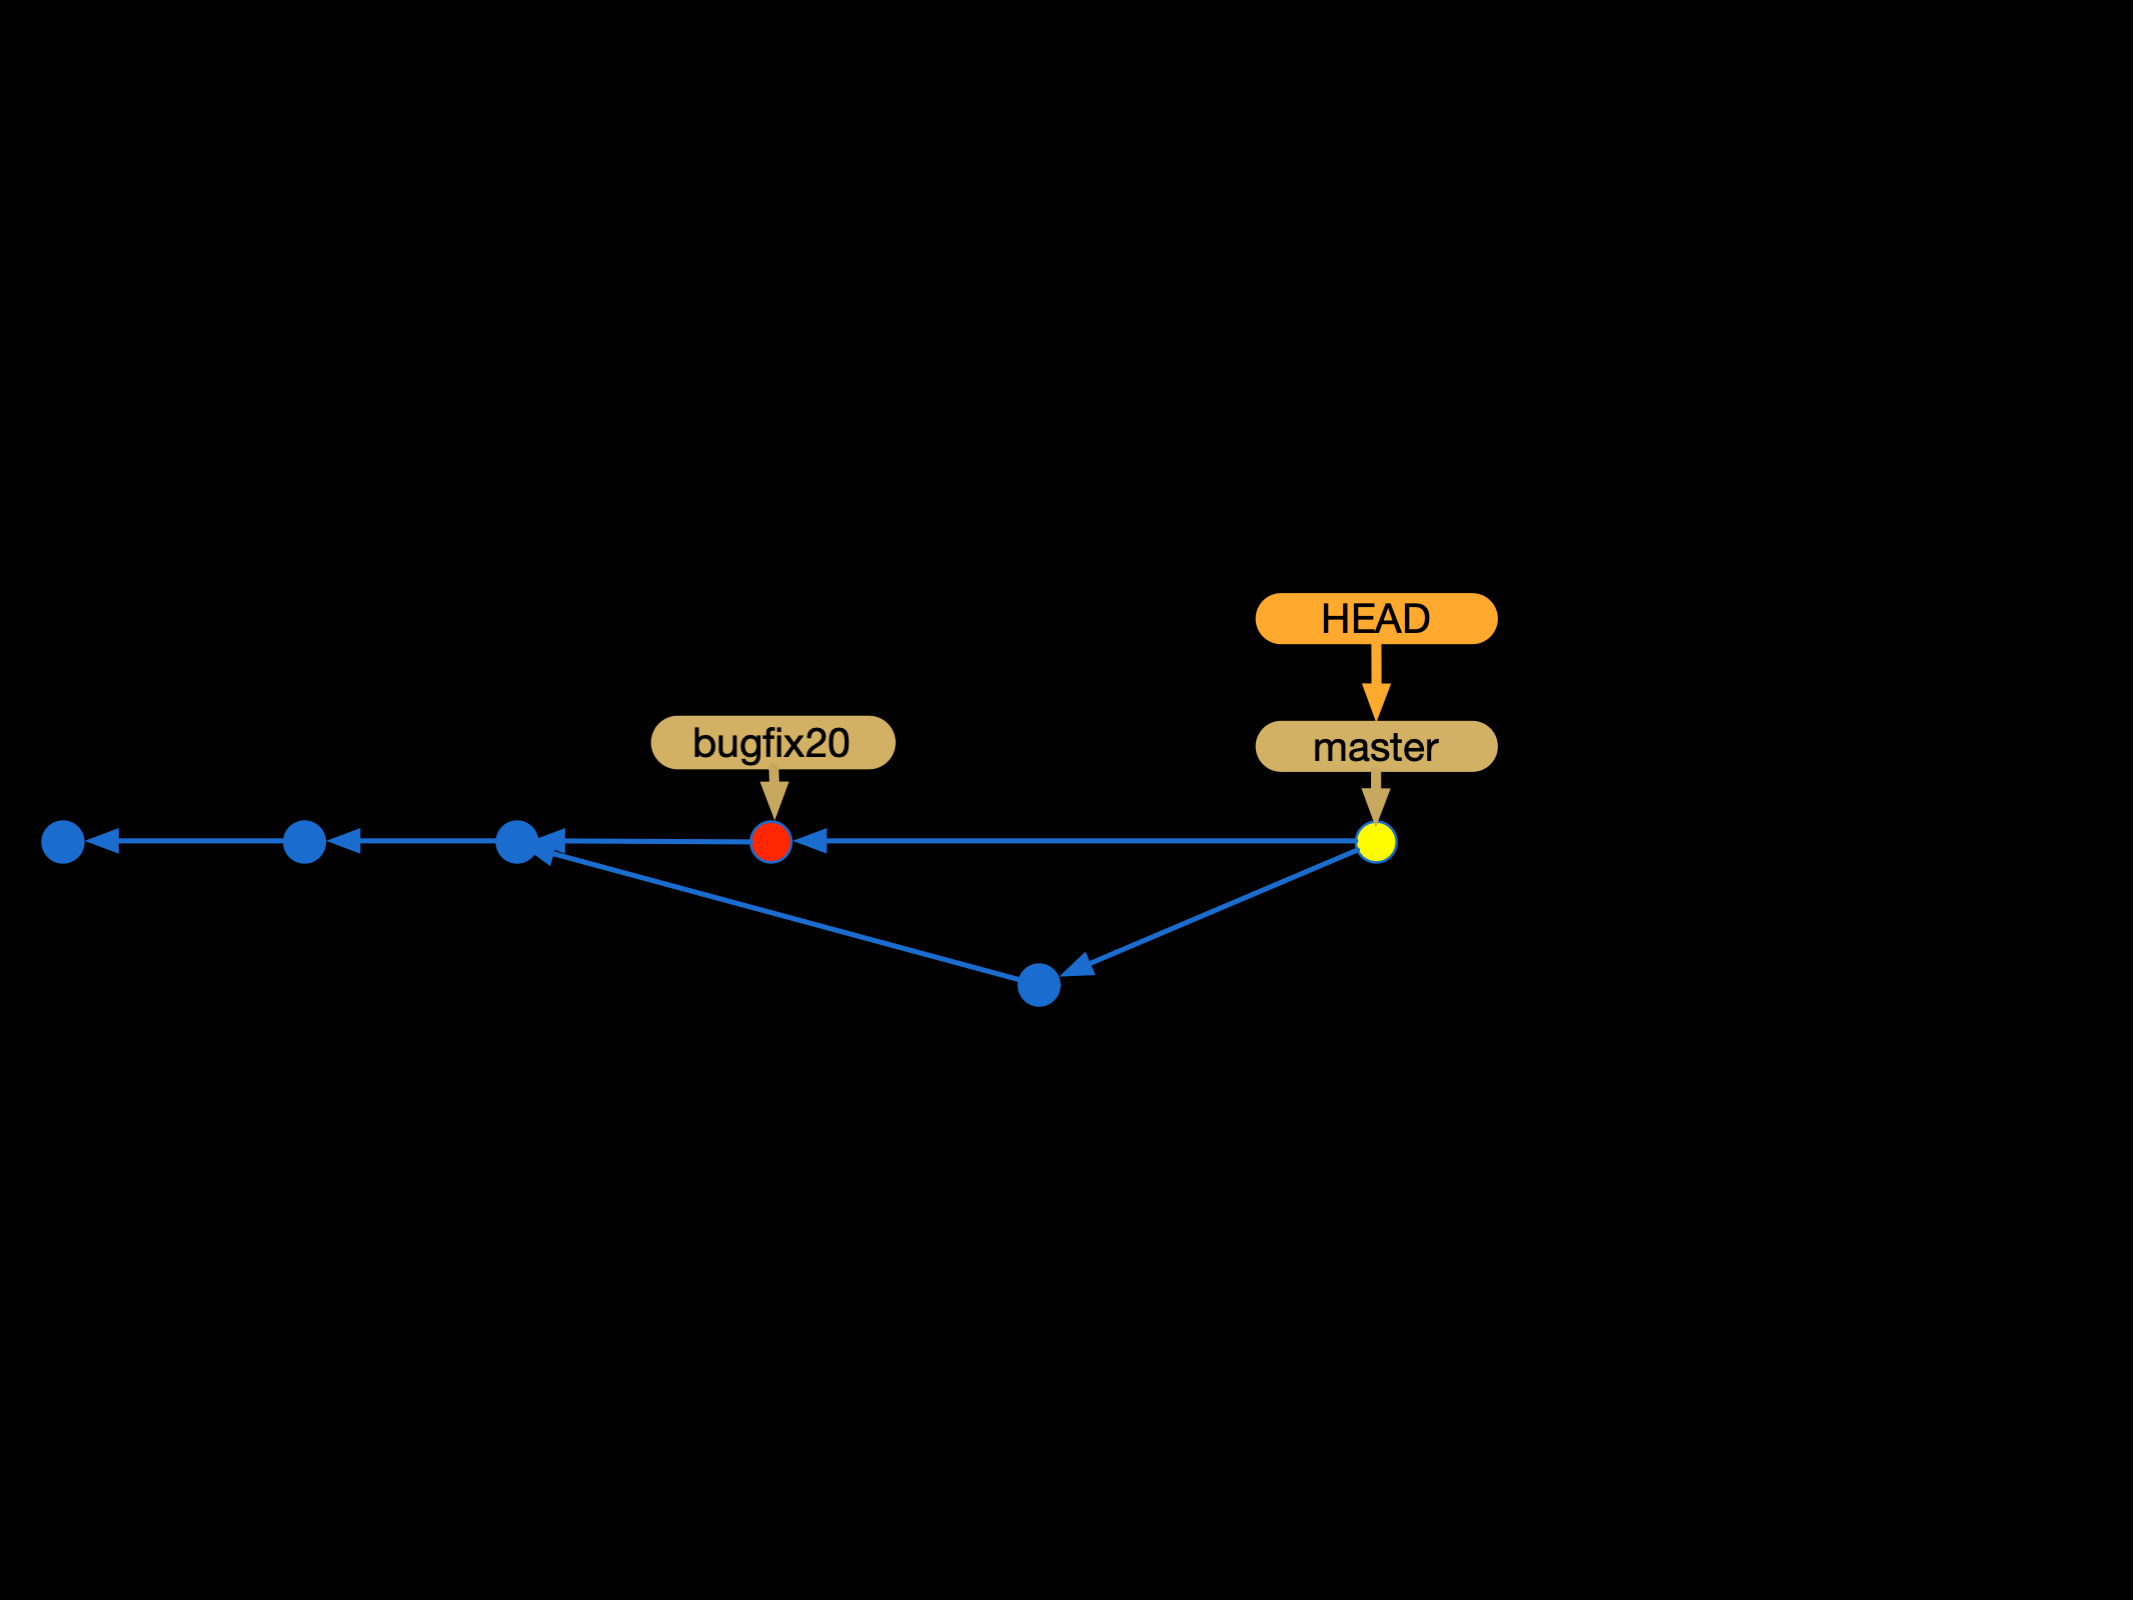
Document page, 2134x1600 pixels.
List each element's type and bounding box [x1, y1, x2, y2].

picture [36, 588, 1503, 1012]
